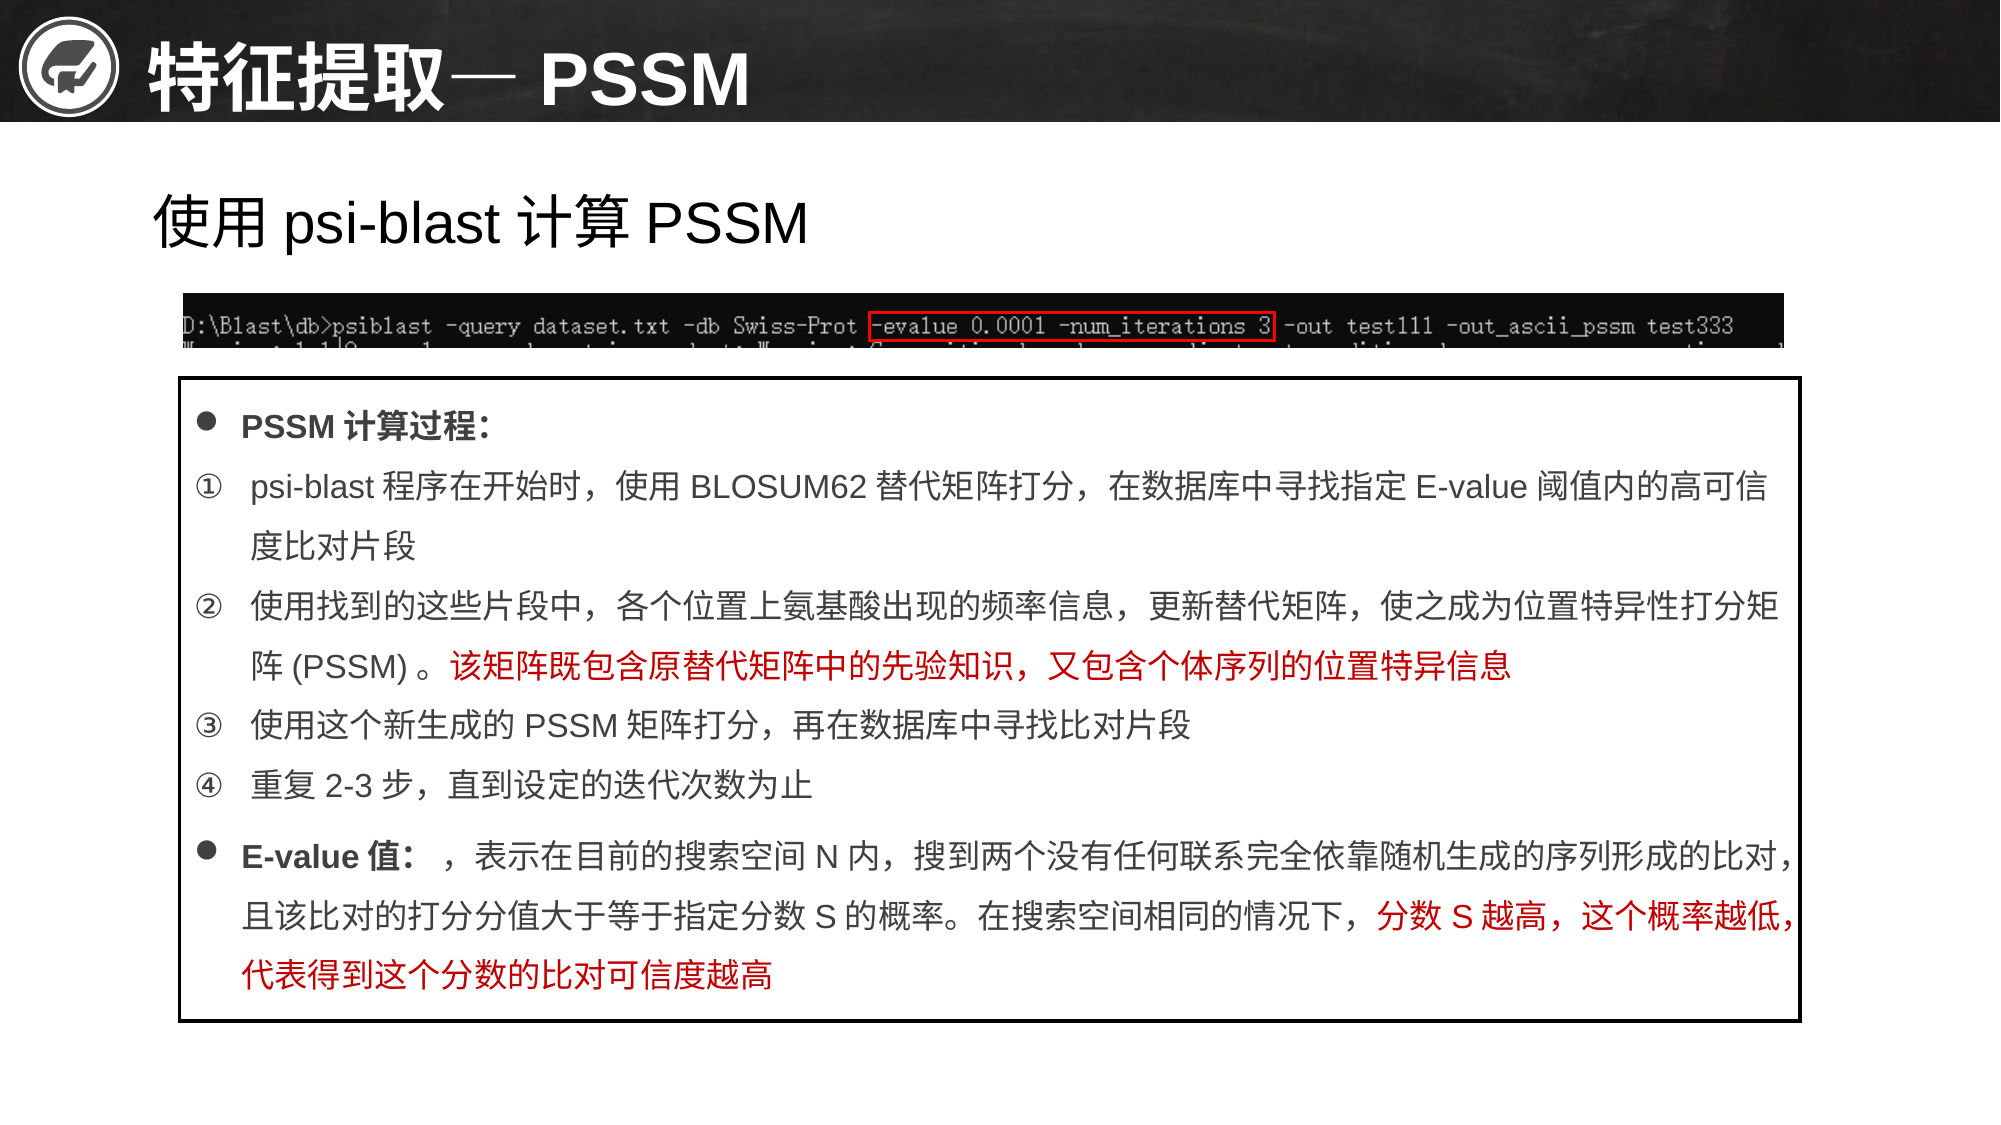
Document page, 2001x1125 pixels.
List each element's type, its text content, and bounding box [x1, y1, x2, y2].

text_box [20, 18, 118, 116]
picture [0, 0, 132, 122]
text_box 特征提取—PSSM [132, 0, 1069, 128]
text_box [178, 377, 1801, 1022]
picture [183, 293, 1784, 348]
text_box 使用psi-blast计算PSSM [138, 177, 843, 263]
picture [1069, 0, 2000, 122]
